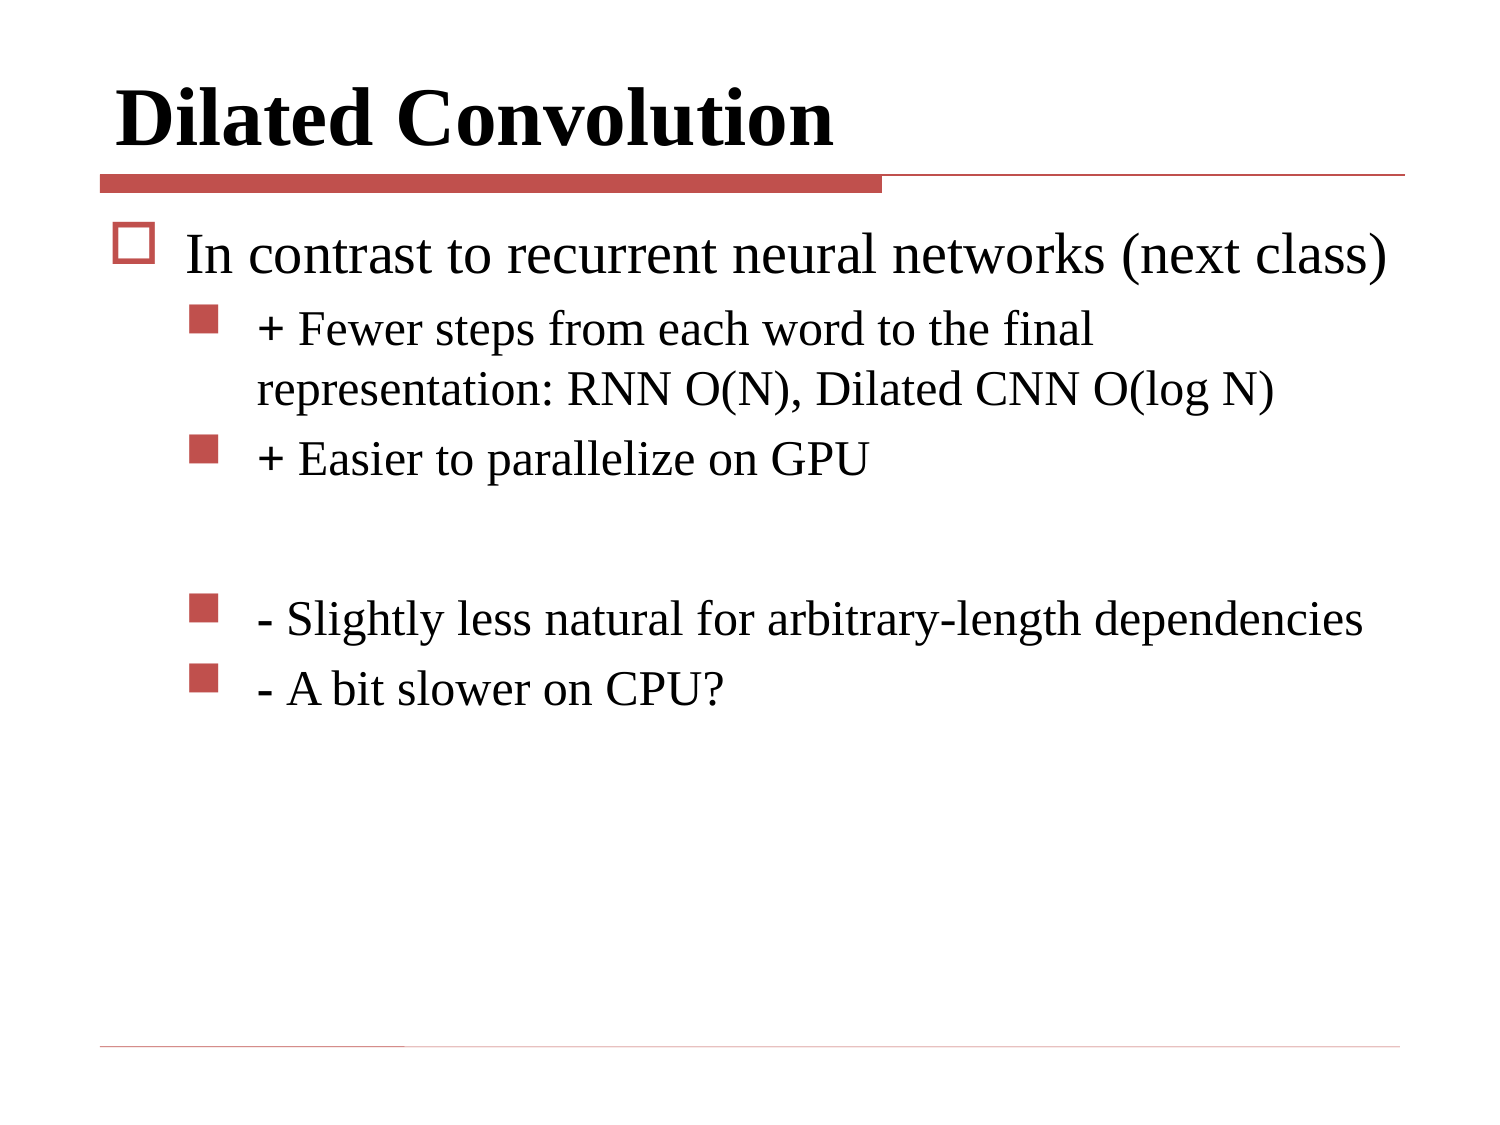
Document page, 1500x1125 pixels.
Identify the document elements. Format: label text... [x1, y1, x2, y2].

list In contrast to recurrent neural networks (next class) + Fewer steps from each word to the final representation: RNN O(N), Dilated CNN O(log N) + Easier to parallelize on GPU - Slightly less natural for arbitrary-length dependencies - A bit slower on CPU? [92, 208, 1406, 1047]
title Dilated Convolution [100, 50, 1412, 170]
